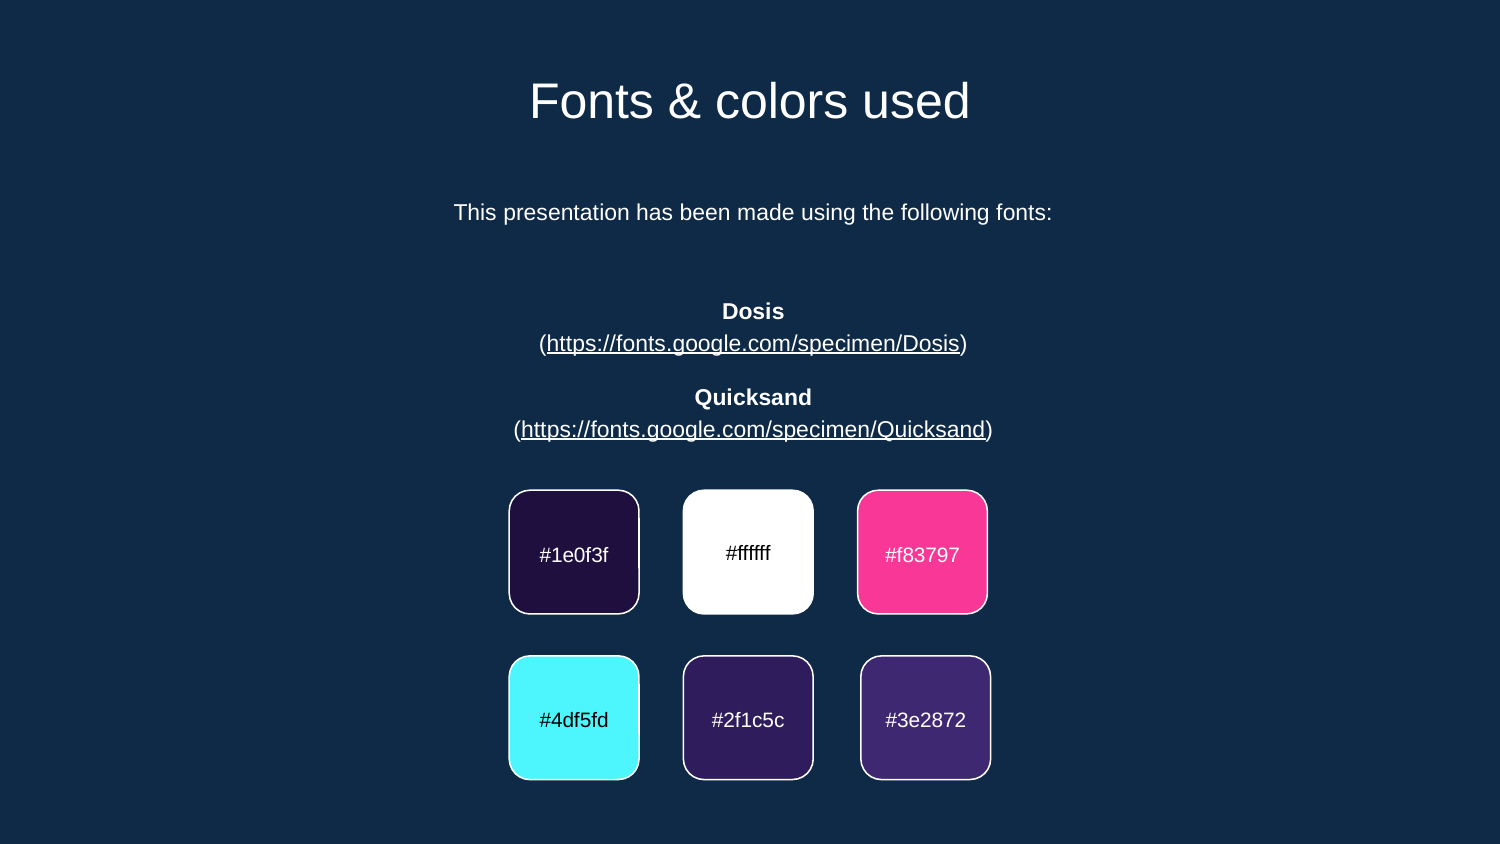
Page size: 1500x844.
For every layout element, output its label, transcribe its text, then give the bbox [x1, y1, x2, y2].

text_box #ffffff [683, 515, 814, 589]
text_box #2f1c5c [683, 681, 814, 754]
text_box [509, 655, 639, 681]
text_box #4df5fd [509, 681, 639, 754]
text_box [683, 754, 814, 780]
text_box [857, 490, 988, 515]
text_box [683, 490, 814, 515]
text_box [683, 589, 814, 614]
text_box [860, 655, 991, 681]
list Dosis (https://fonts.google.com/specimen/Dosis) Quicksand (https://fonts.google.com/specimen/Quicksand) [175, 264, 1332, 470]
text_box [683, 655, 814, 681]
text_box [860, 754, 991, 780]
text_box [509, 543, 640, 614]
text_box [857, 589, 988, 614]
text_box [509, 490, 639, 515]
title Fonts & colors used [171, 53, 1328, 133]
text_box #f83797 [857, 515, 988, 589]
text_box #1e0f3f [509, 515, 639, 589]
text_box #3e2872 [860, 681, 991, 754]
list This presentation has been made using the following fonts: [175, 178, 1332, 251]
text_box [509, 708, 640, 780]
